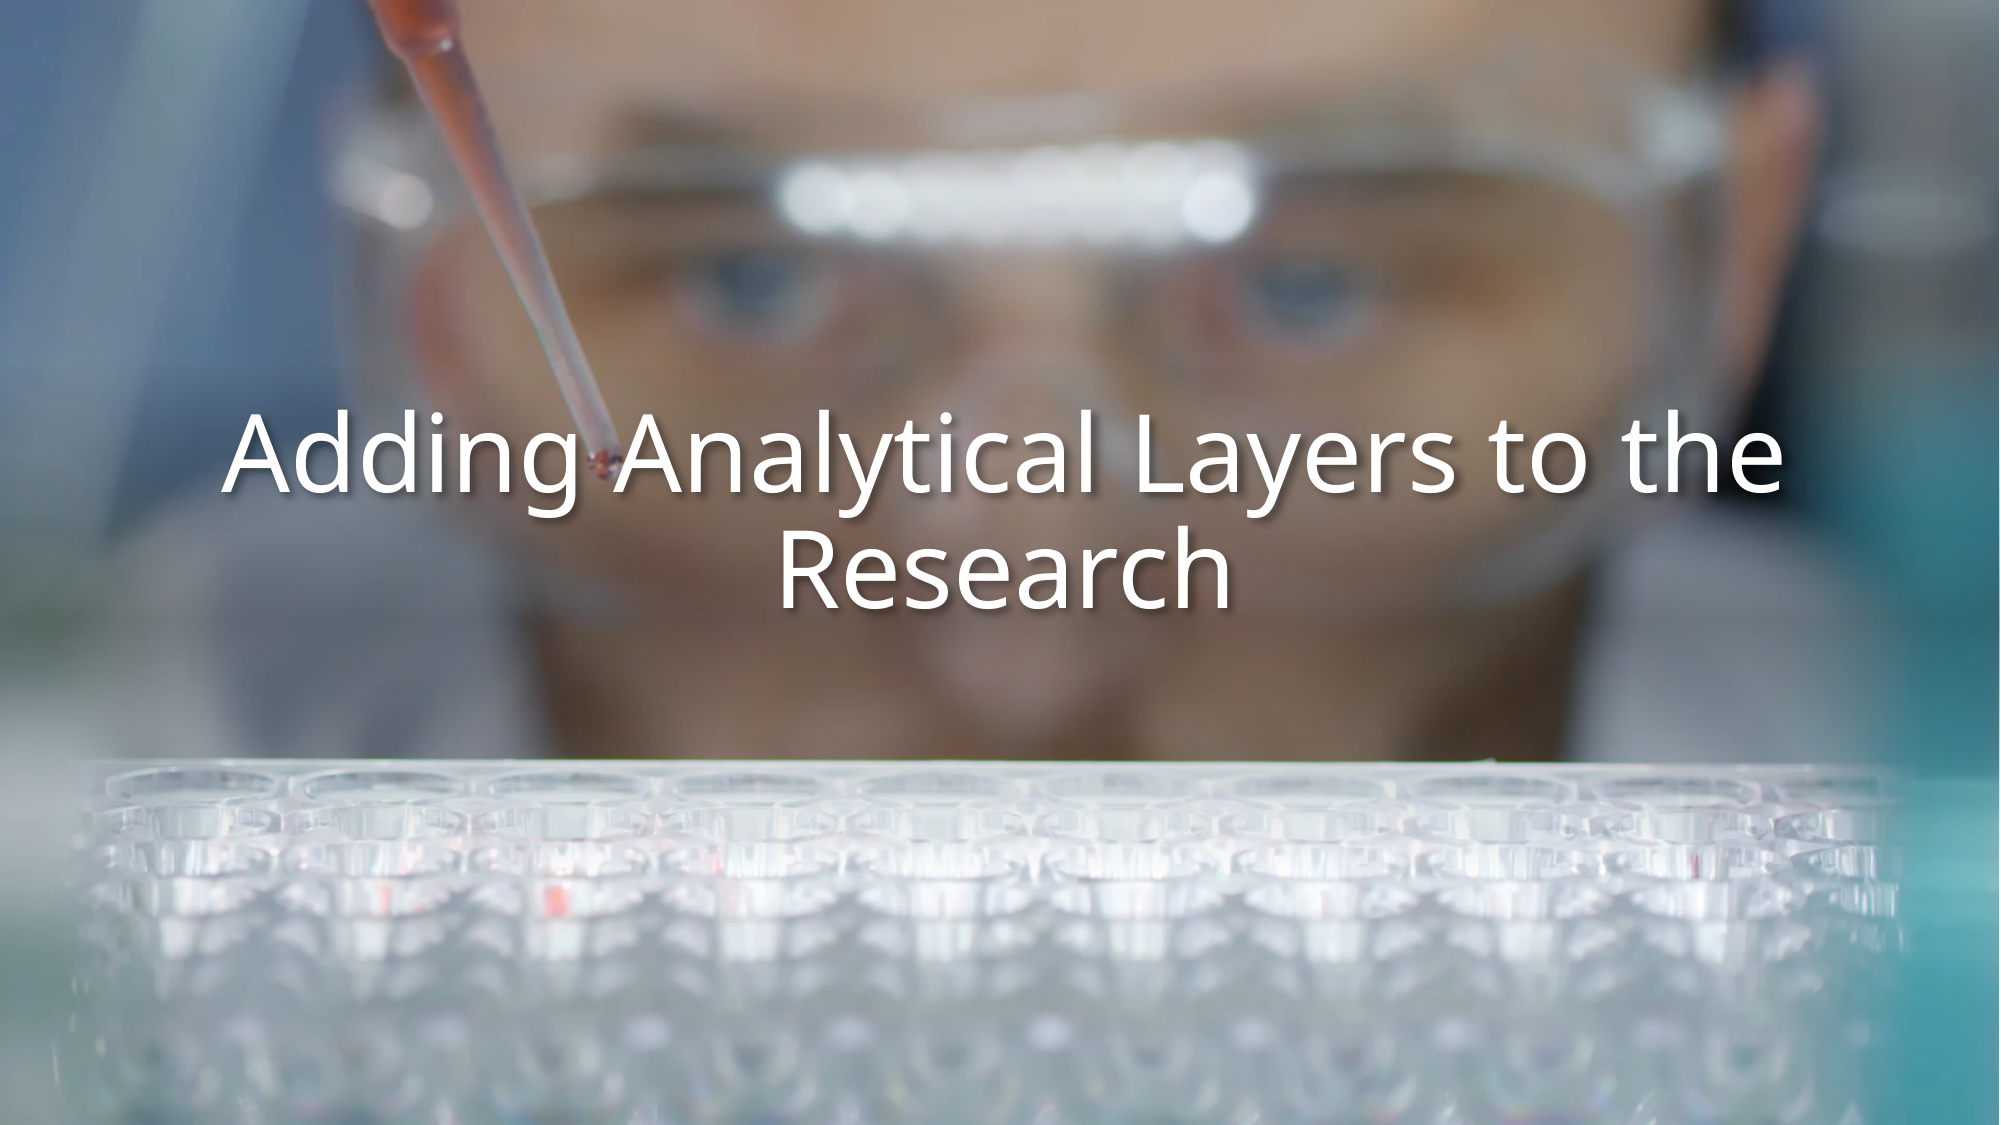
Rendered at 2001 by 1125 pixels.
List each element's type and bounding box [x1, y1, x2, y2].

text_box [0, 0, 2000, 1125]
